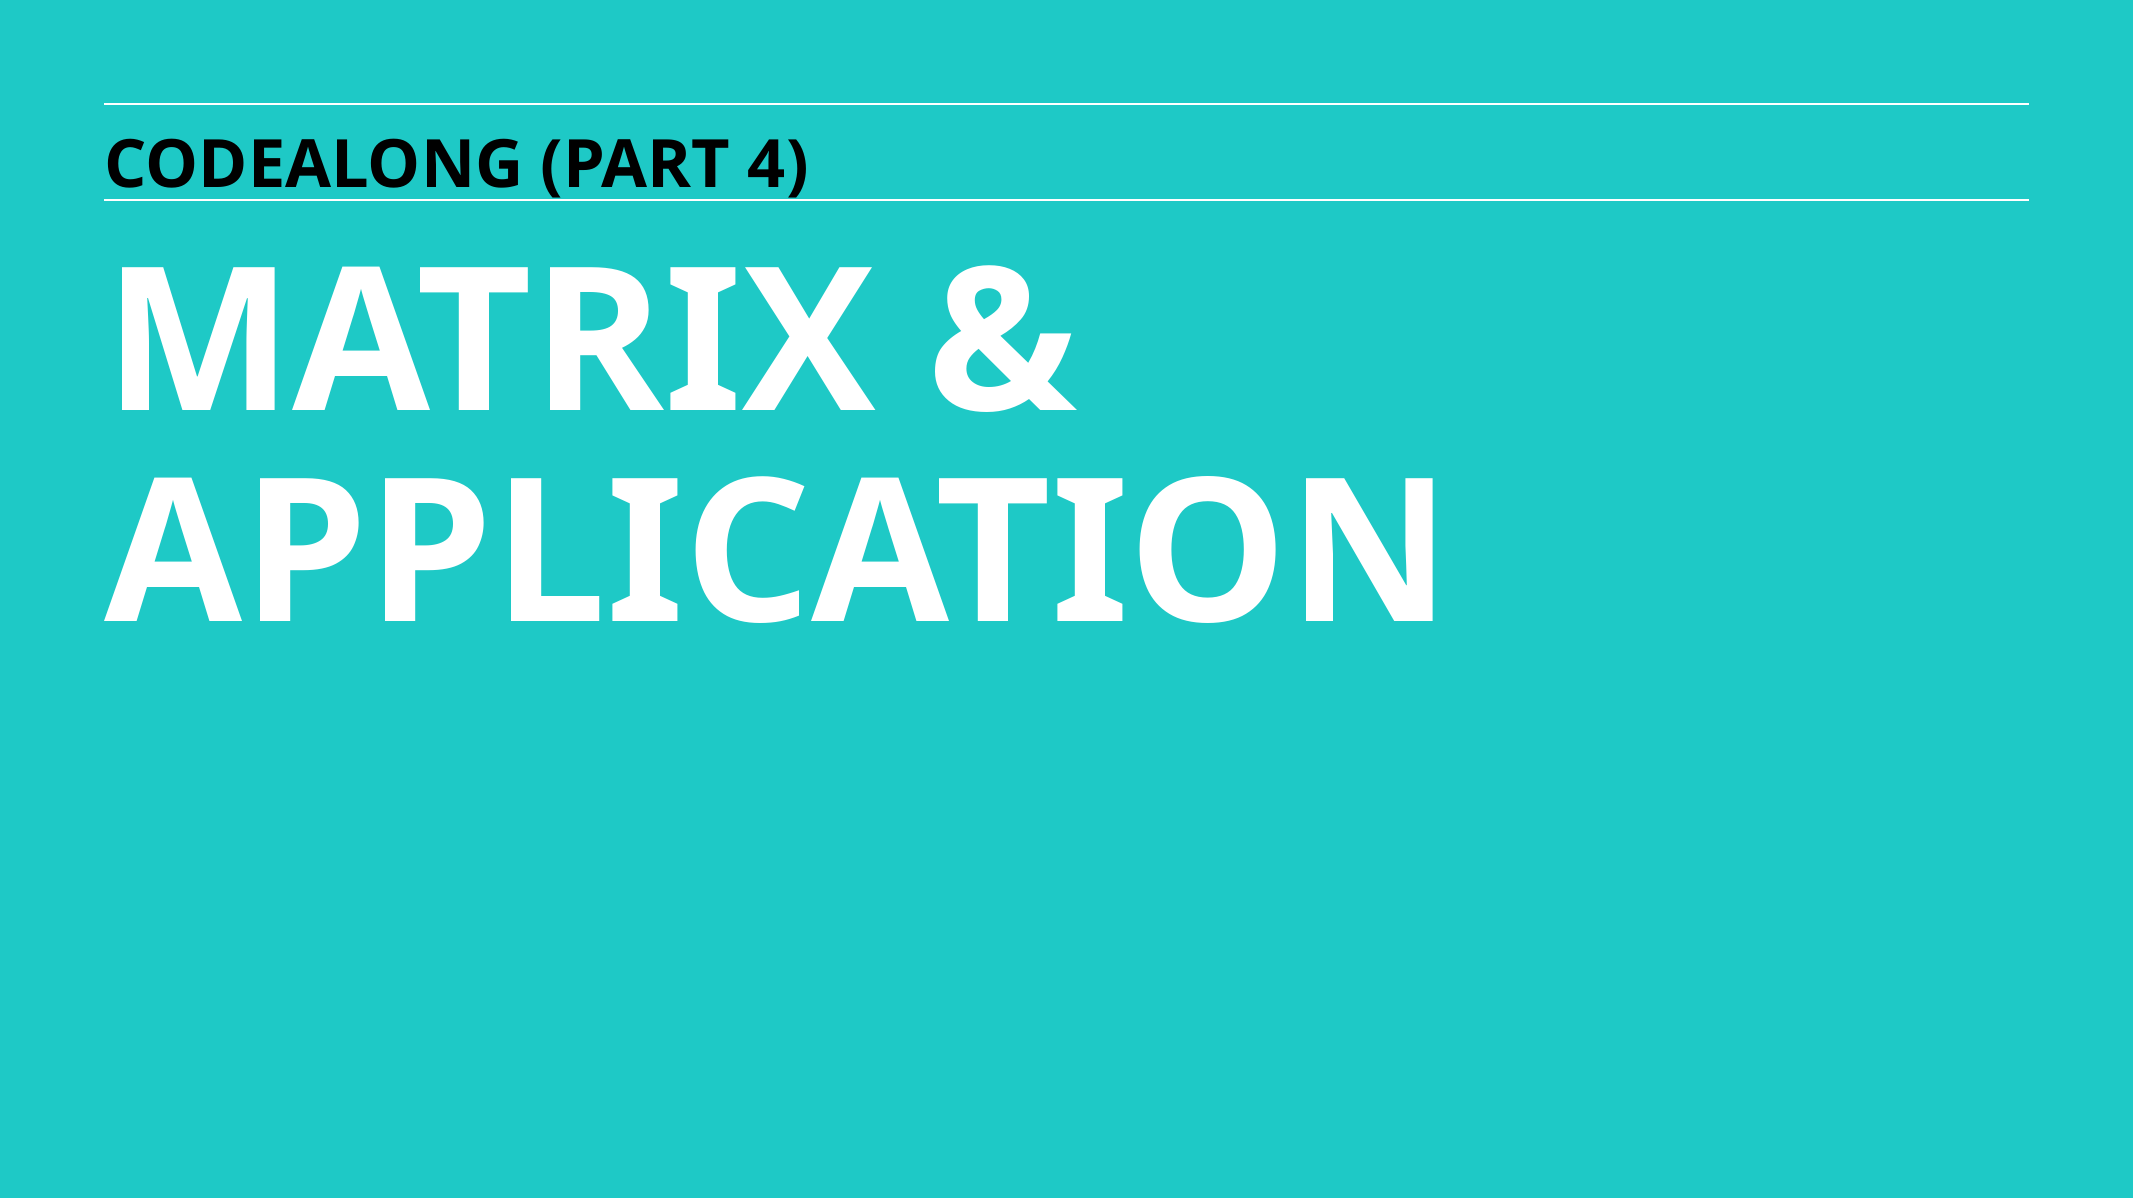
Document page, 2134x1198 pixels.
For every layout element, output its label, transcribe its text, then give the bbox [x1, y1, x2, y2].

text_box MATRIX & APPLICATION [104, 241, 2030, 703]
text_box CODEALONG (PART 4) [104, 120, 2030, 192]
